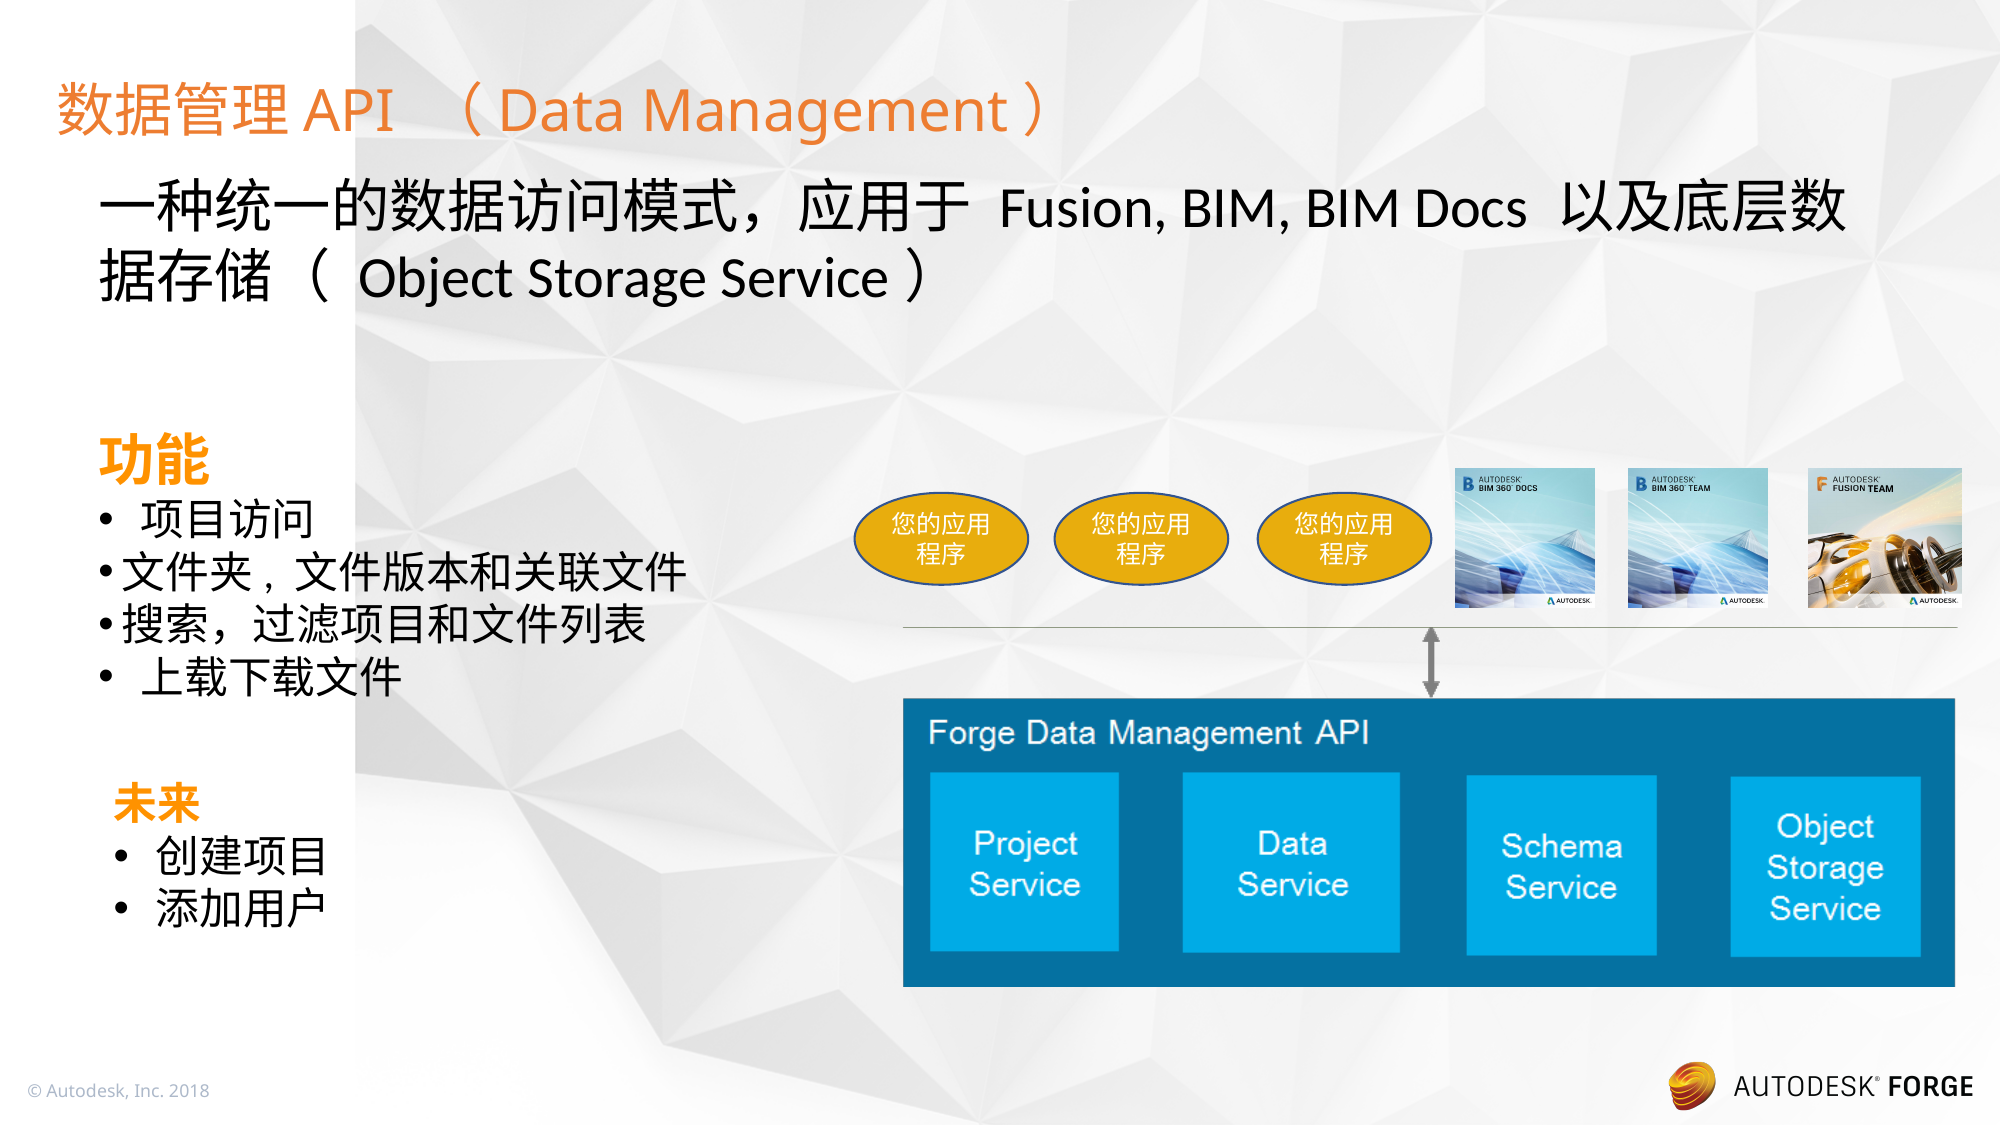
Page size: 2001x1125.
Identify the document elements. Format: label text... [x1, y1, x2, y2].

picture [1301, 833, 1309, 854]
picture [980, 727, 995, 751]
picture [1024, 838, 1031, 861]
picture [1525, 841, 1540, 857]
picture [1211, 727, 1253, 744]
picture [1849, 821, 1864, 837]
picture [1507, 875, 1526, 898]
picture [1813, 903, 1817, 920]
picture [1174, 727, 1190, 744]
picture [930, 720, 948, 744]
picture [1064, 879, 1080, 896]
picture [1768, 855, 1787, 878]
picture [998, 838, 1008, 854]
picture [1156, 727, 1171, 744]
picture [1865, 816, 1874, 837]
picture [1069, 833, 1077, 854]
picture [1316, 720, 1360, 744]
picture [1801, 862, 1817, 878]
picture [1848, 903, 1862, 920]
picture [1311, 838, 1326, 854]
picture [1009, 838, 1025, 854]
picture [1530, 882, 1545, 898]
picture [1820, 862, 1829, 878]
picture [1050, 727, 1067, 744]
picture [1293, 722, 1302, 744]
picture [1239, 872, 1258, 896]
picture [1315, 879, 1330, 896]
picture [1503, 834, 1522, 857]
picture [1543, 834, 1557, 857]
picture [1069, 722, 1077, 744]
picture [1584, 882, 1598, 898]
picture [1047, 879, 1062, 896]
picture [1628, 468, 1768, 608]
picture [1256, 727, 1273, 744]
picture [1831, 821, 1846, 837]
picture [1606, 841, 1621, 857]
picture [1549, 882, 1574, 898]
picture [1111, 720, 1134, 744]
picture [1193, 727, 1208, 751]
picture [976, 831, 995, 854]
picture [1831, 862, 1845, 878]
picture [1012, 879, 1037, 895]
text_box 一种统一的数据访问模式，应用于 Fusion, BIM, BIM Docs 以及底层数据存储（ Object Storage Service） [83, 162, 1917, 317]
text_box 您的应用程序 [853, 491, 1030, 586]
picture [1283, 838, 1297, 854]
picture [1332, 879, 1348, 896]
picture [1778, 814, 1802, 837]
picture [970, 872, 989, 896]
picture [950, 727, 974, 744]
picture [1027, 720, 1049, 744]
picture [1821, 821, 1827, 844]
picture [1601, 882, 1616, 898]
picture [1794, 903, 1809, 920]
text_box 您的应用程序 [1053, 491, 1230, 586]
picture [1280, 879, 1306, 895]
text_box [1808, 468, 1962, 608]
picture [902, 627, 1958, 987]
text_box 您的应用程序 [1256, 491, 1433, 586]
picture [1053, 838, 1067, 854]
picture [1865, 903, 1880, 920]
picture [1849, 862, 1864, 886]
text_box 功能 项目访问 文件夹, 文件版本和关联文件 搜索，过滤项目和文件列表 上载下载文件 [83, 417, 814, 710]
picture [1079, 727, 1095, 744]
text_box 未来 创建项目 添加用户 [98, 768, 799, 942]
picture [1805, 814, 1821, 837]
picture [1260, 831, 1280, 854]
picture [1261, 879, 1277, 896]
picture [1137, 727, 1153, 744]
picture [1455, 468, 1595, 608]
picture [1790, 857, 1798, 878]
picture [993, 879, 1009, 896]
picture [1034, 838, 1050, 854]
picture [1276, 727, 1290, 744]
picture [1771, 896, 1790, 920]
picture [1580, 841, 1603, 857]
picture [1561, 841, 1577, 857]
title 数据管理API （Data Management） [41, 19, 1842, 207]
picture [1818, 903, 1838, 920]
picture [1867, 862, 1883, 878]
picture [1659, 1052, 1982, 1120]
picture [998, 727, 1015, 744]
